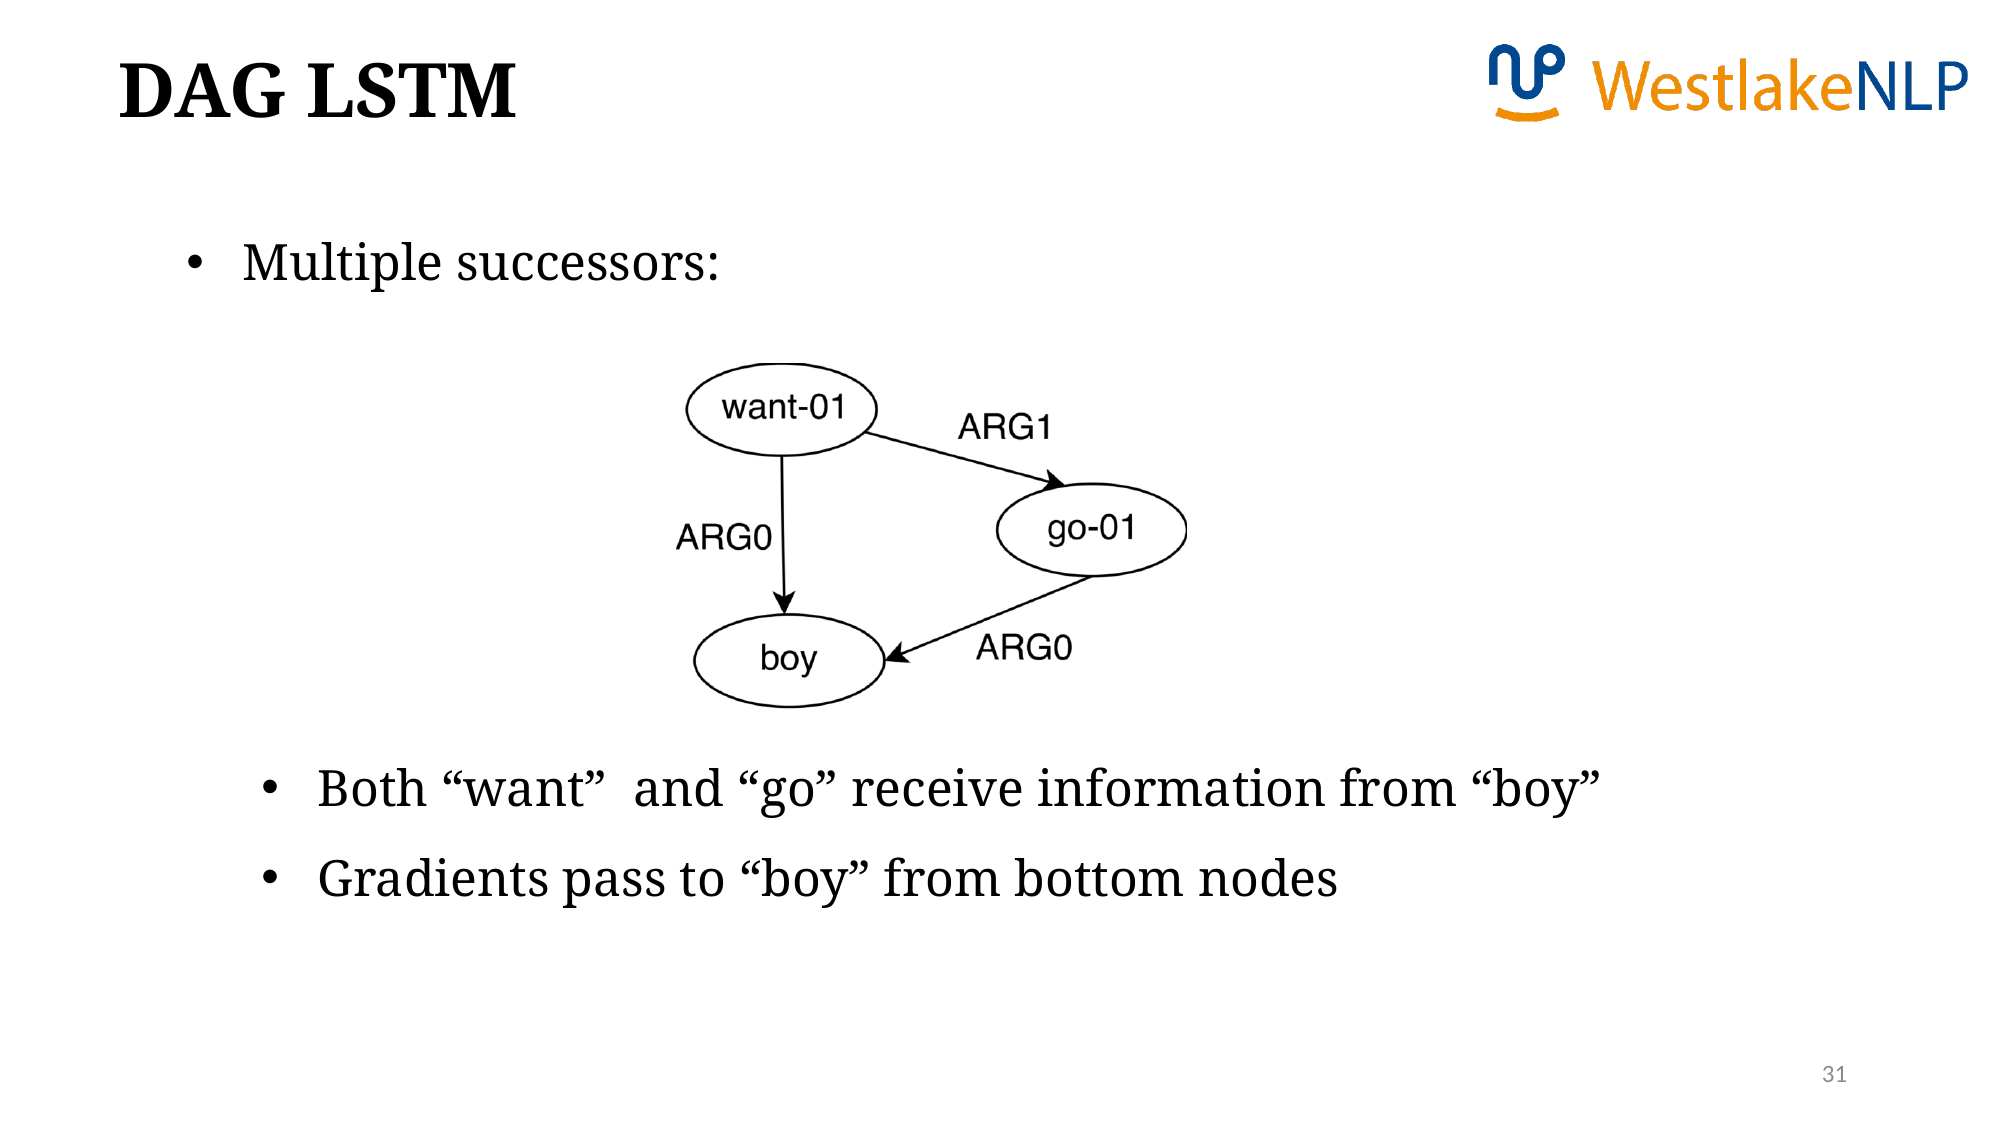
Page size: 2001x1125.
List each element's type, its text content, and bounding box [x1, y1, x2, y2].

text_box DAG LSTM [103, 35, 1452, 140]
picture [669, 363, 1187, 709]
text_box Both “want” and “go” receive information from “boy” Gradients pass to “boy” from bottom nodes [171, 719, 1811, 914]
slide_number 31 [1412, 1042, 1863, 1103]
text_box [351, 299, 1750, 668]
text_box Multiple successors: [171, 193, 1811, 299]
picture [1459, 0, 2000, 170]
